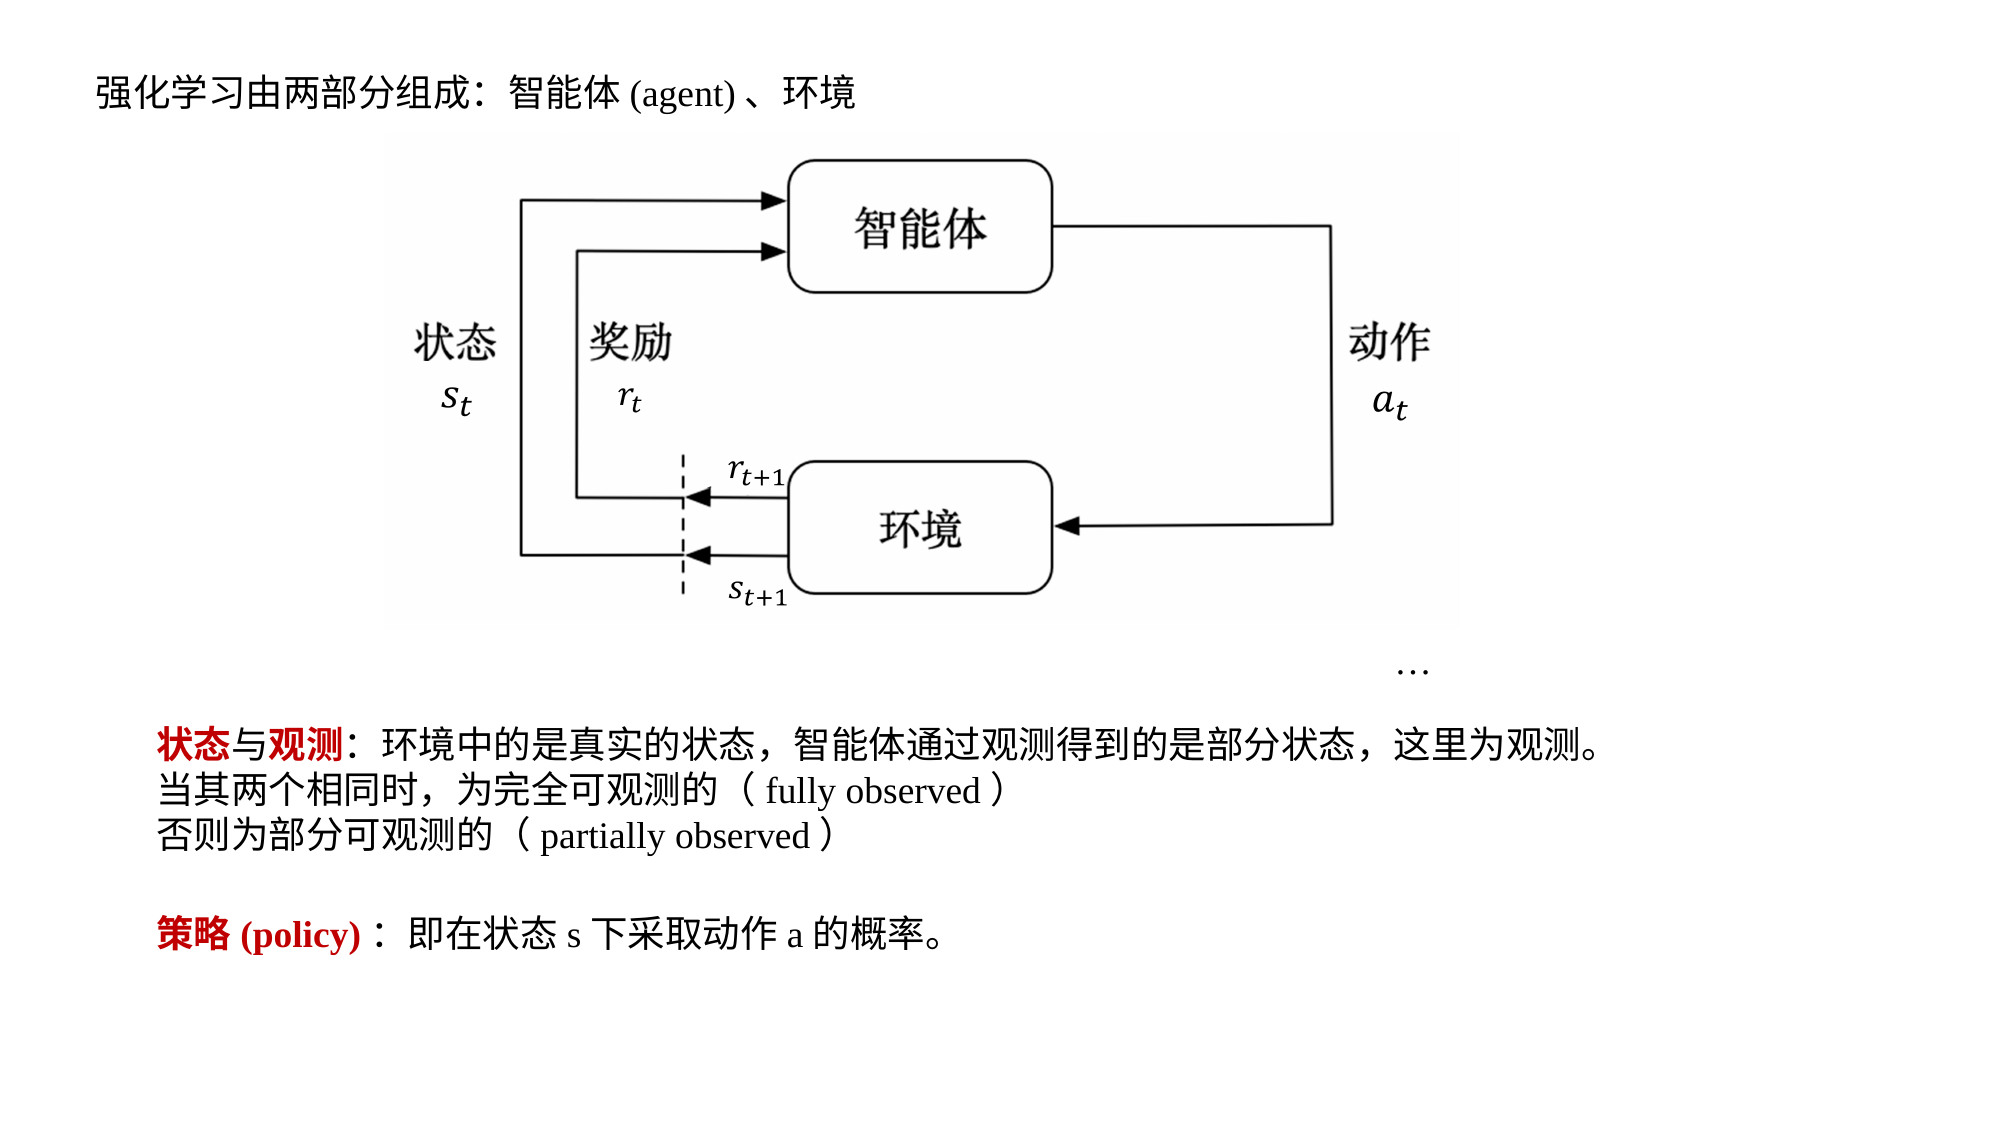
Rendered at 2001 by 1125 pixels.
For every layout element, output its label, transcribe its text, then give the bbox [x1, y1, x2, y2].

picture [384, 132, 1460, 630]
text_box 强化学习由两部分组成：智能体(agent)、环境 [80, 61, 923, 122]
